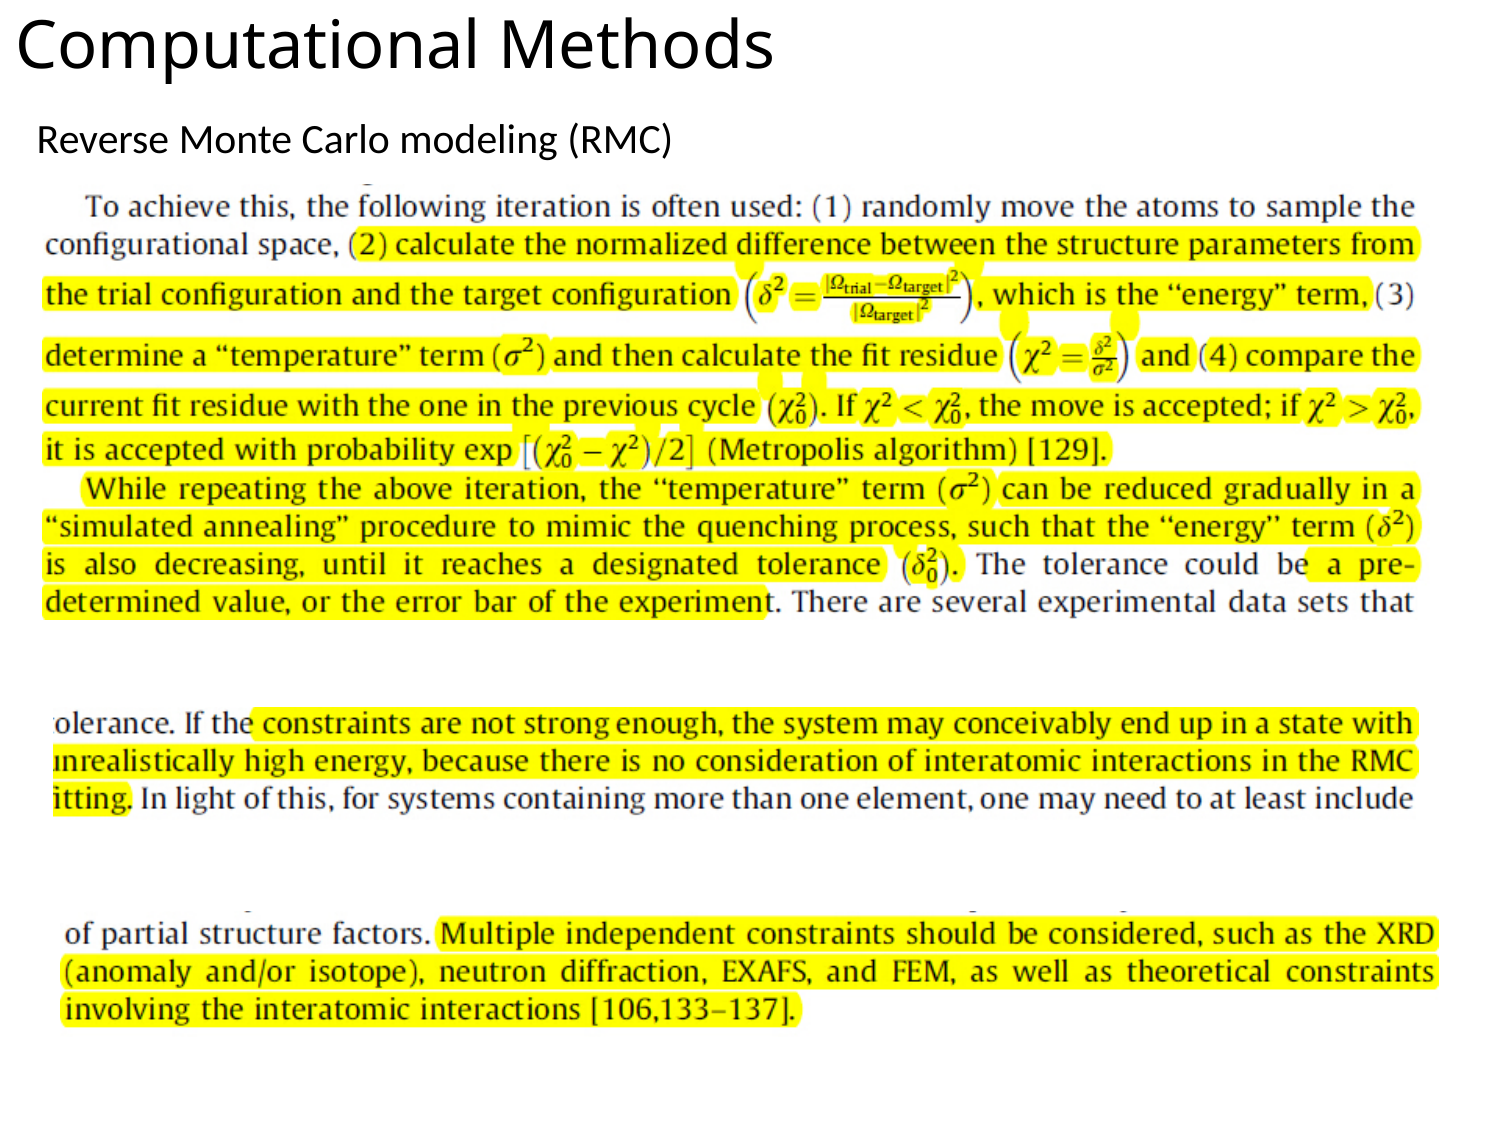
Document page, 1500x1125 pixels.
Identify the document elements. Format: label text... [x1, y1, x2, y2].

picture [60, 911, 1439, 1037]
picture [53, 707, 1419, 823]
text_box Reverse Monte Carlo modeling (RMC) [21, 104, 899, 170]
title Computational Methods [0, 0, 1500, 90]
picture [42, 184, 1430, 620]
